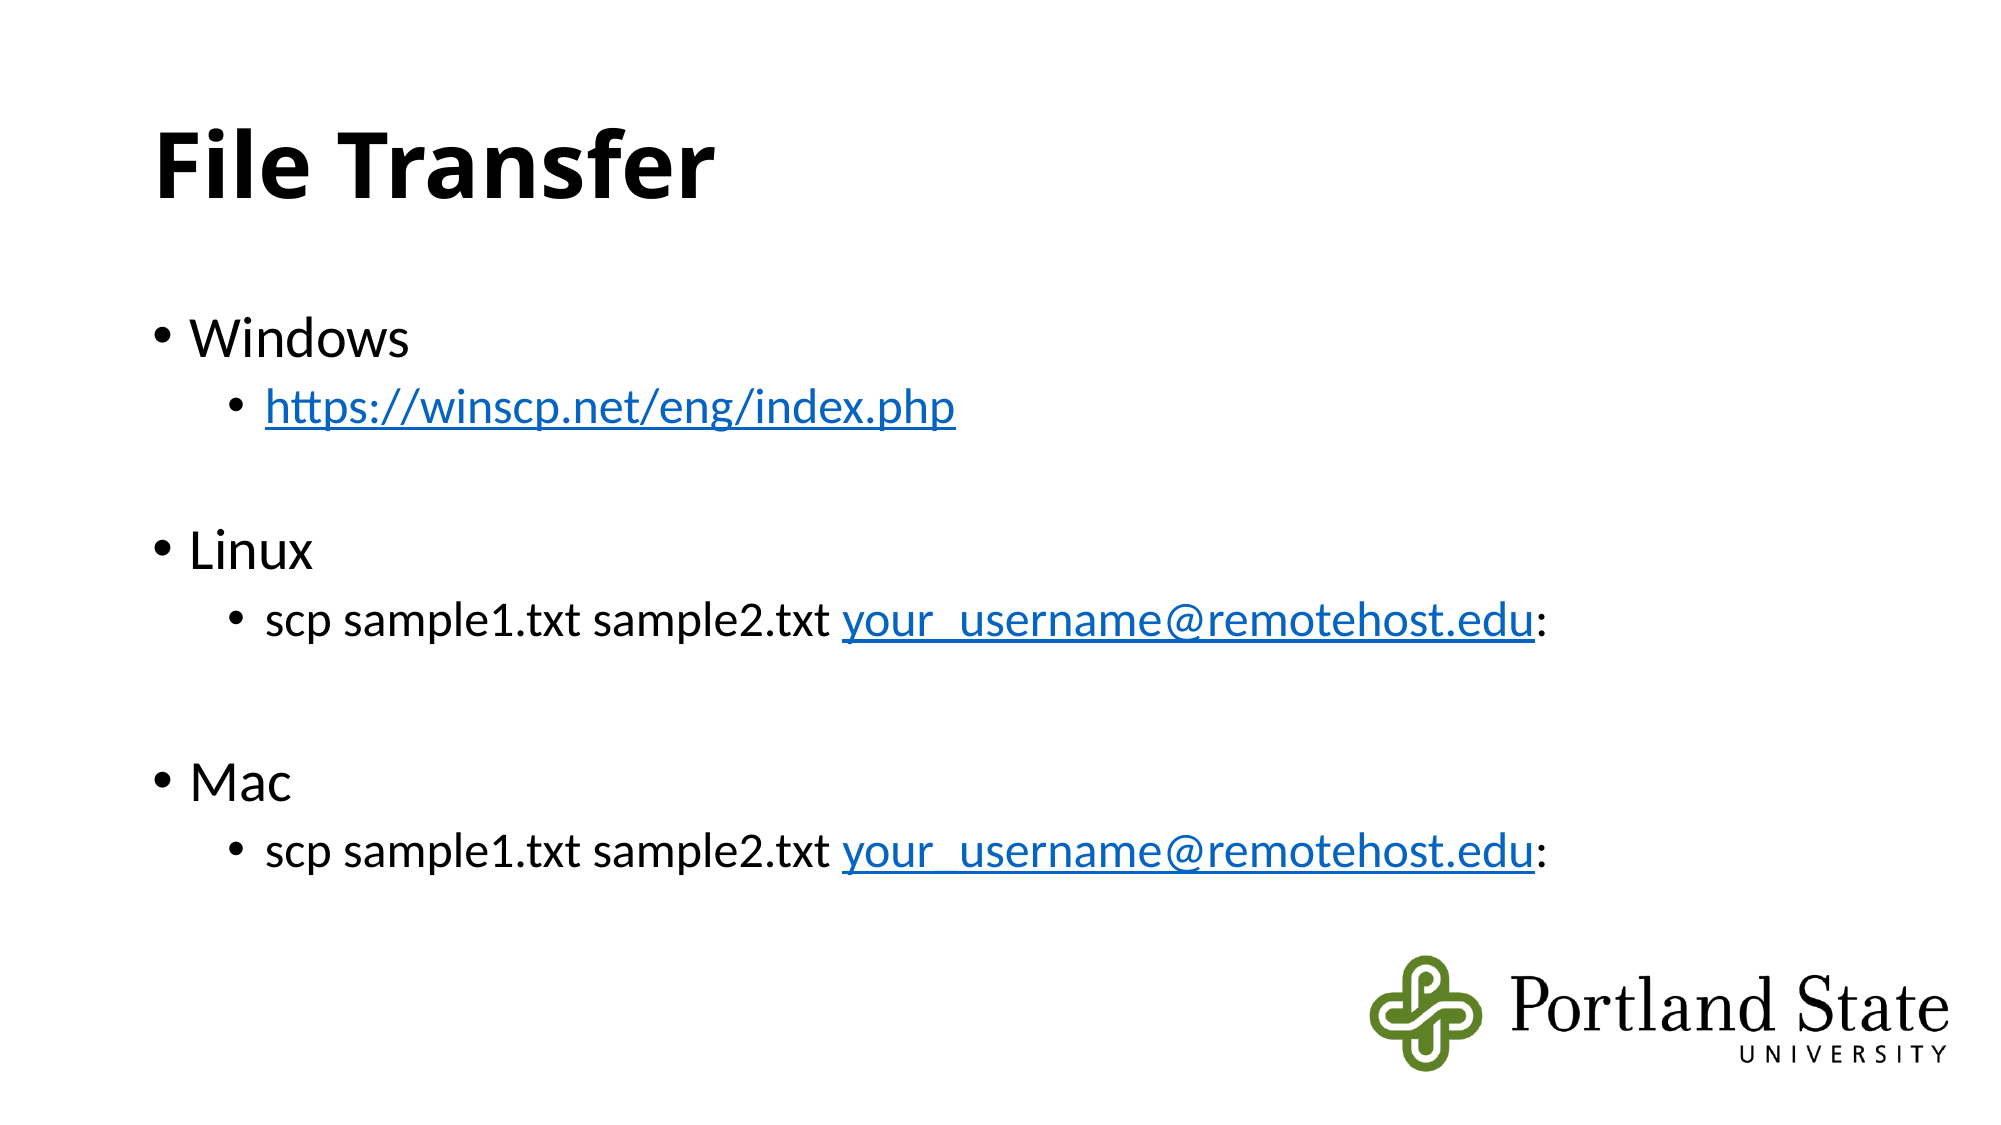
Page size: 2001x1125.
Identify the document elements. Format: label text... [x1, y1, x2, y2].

picture [1347, 929, 1970, 1097]
title File Transfer [137, 59, 1863, 278]
list Windows https://winscp.net/eng/index.php Linux scp sample1.txt sample2.txt your_username@remotehost.edu: Mac scp sample1.txt sample2.txt your_username@remotehost.edu: [137, 299, 1863, 1014]
